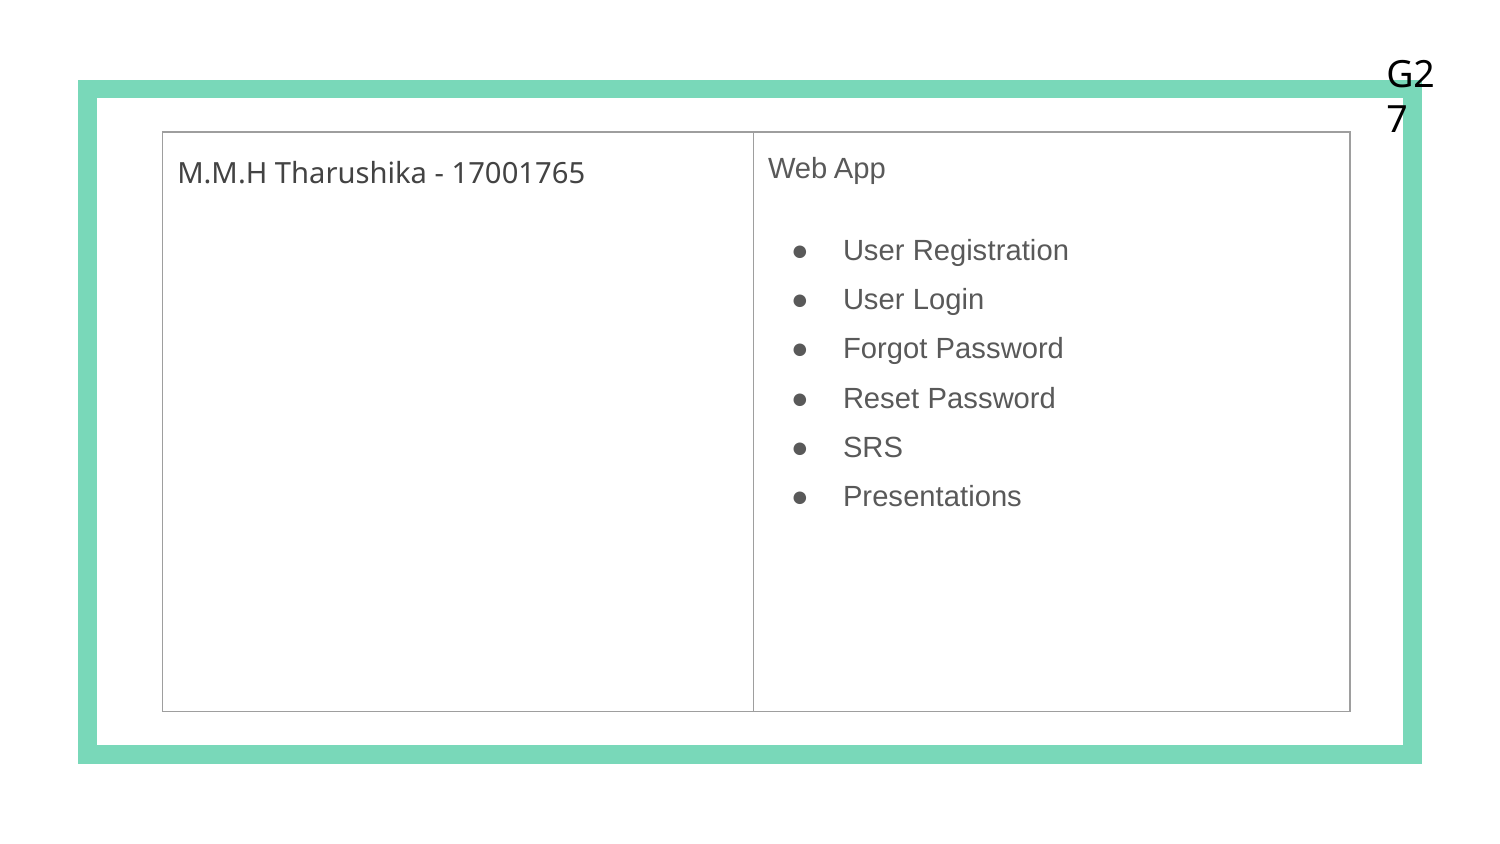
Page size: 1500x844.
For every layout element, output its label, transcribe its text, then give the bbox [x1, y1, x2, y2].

table_header M.M.H Tharushika - 17001765 [163, 133, 753, 711]
table_header Web App User Registration User Login Forgot Password Reset Password SRS Presentations [754, 133, 1349, 711]
text_box G27 [1371, 34, 1471, 98]
